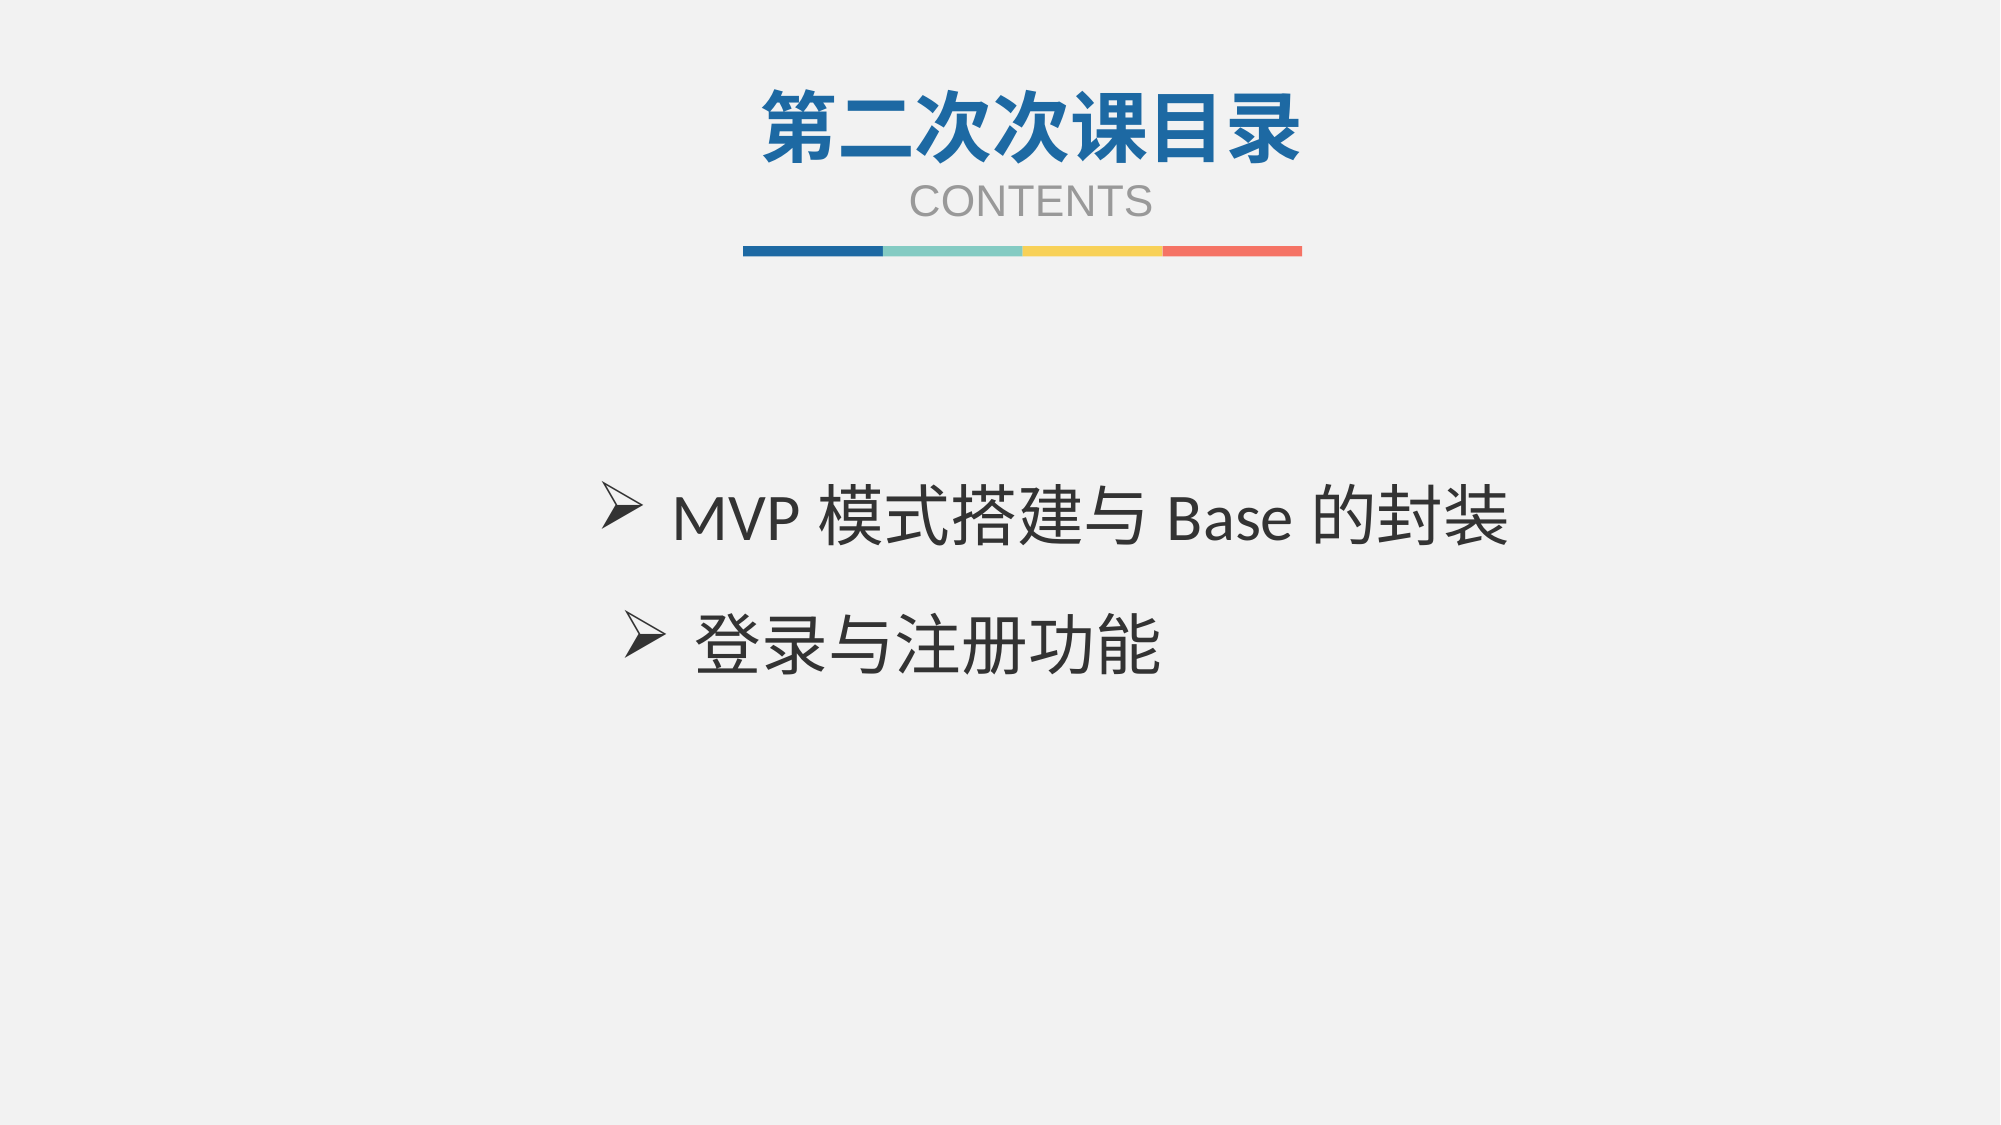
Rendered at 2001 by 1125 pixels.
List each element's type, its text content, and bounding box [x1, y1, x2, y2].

text_box 第二次次课目录 CONTENTS [743, 71, 1320, 233]
text_box MVP模式搭建与Base的封装 [582, 466, 1526, 562]
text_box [742, 245, 1303, 257]
text_box 登录与注册功能 [605, 595, 1178, 690]
